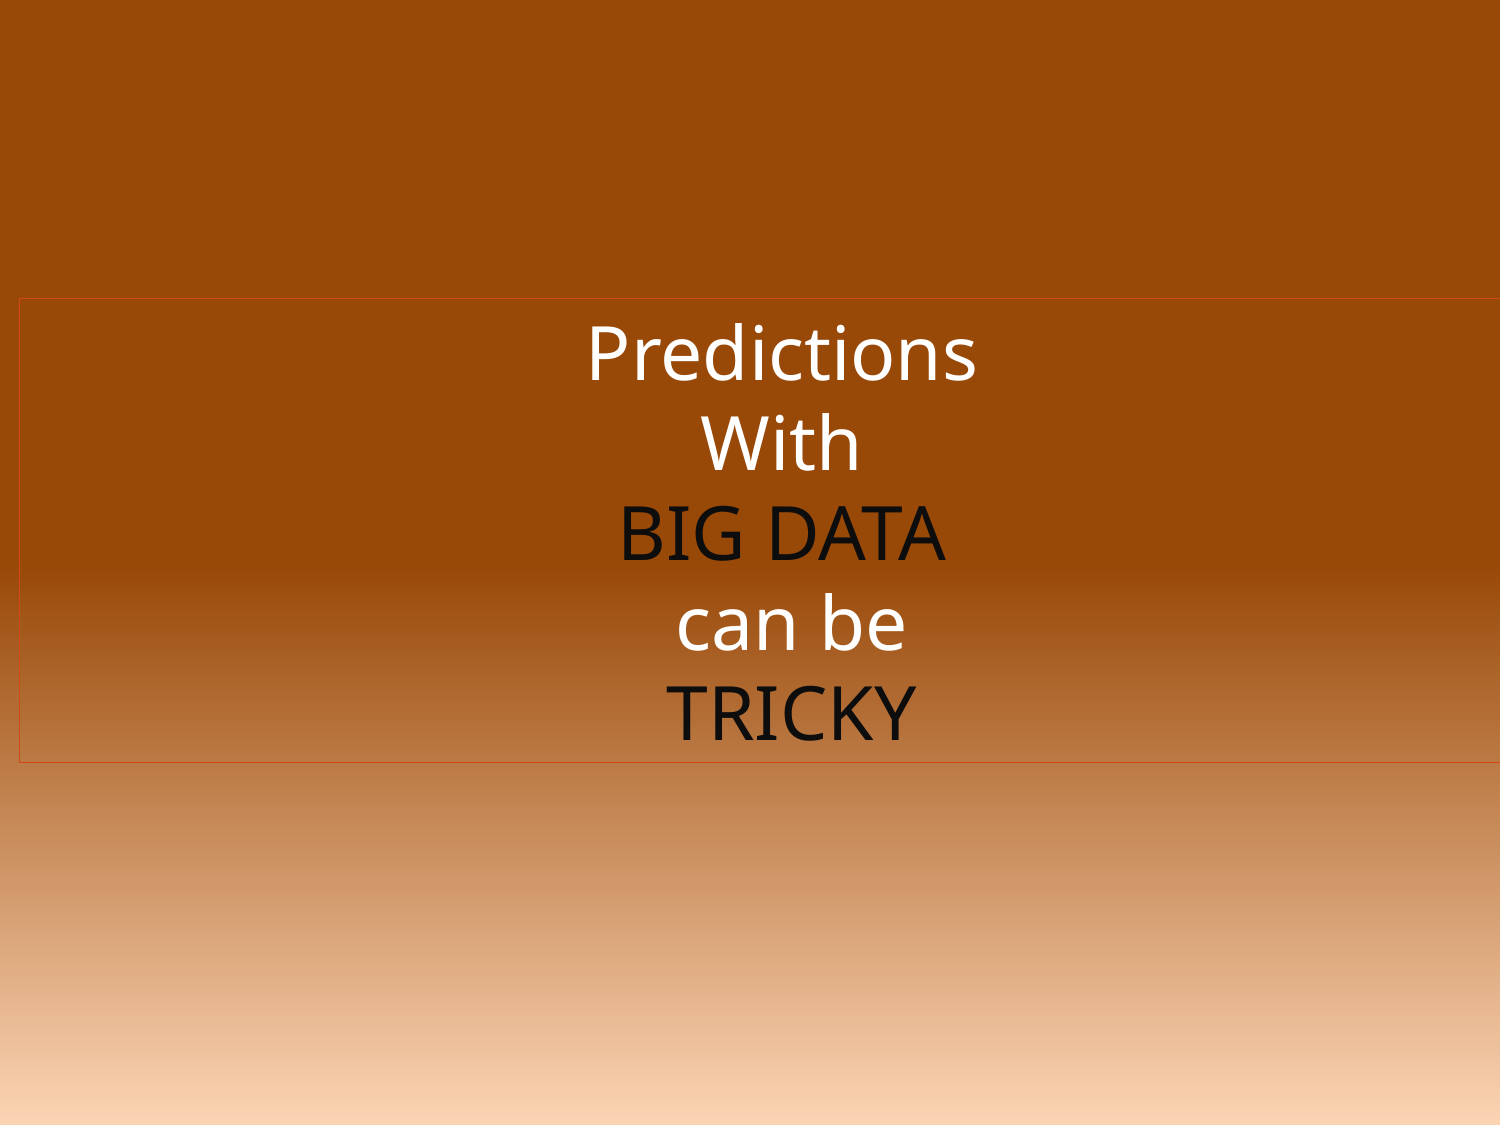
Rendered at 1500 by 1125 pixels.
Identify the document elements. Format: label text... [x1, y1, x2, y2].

text_box Predictions With BIG DATA can be TRICKY [19, 298, 1500, 763]
